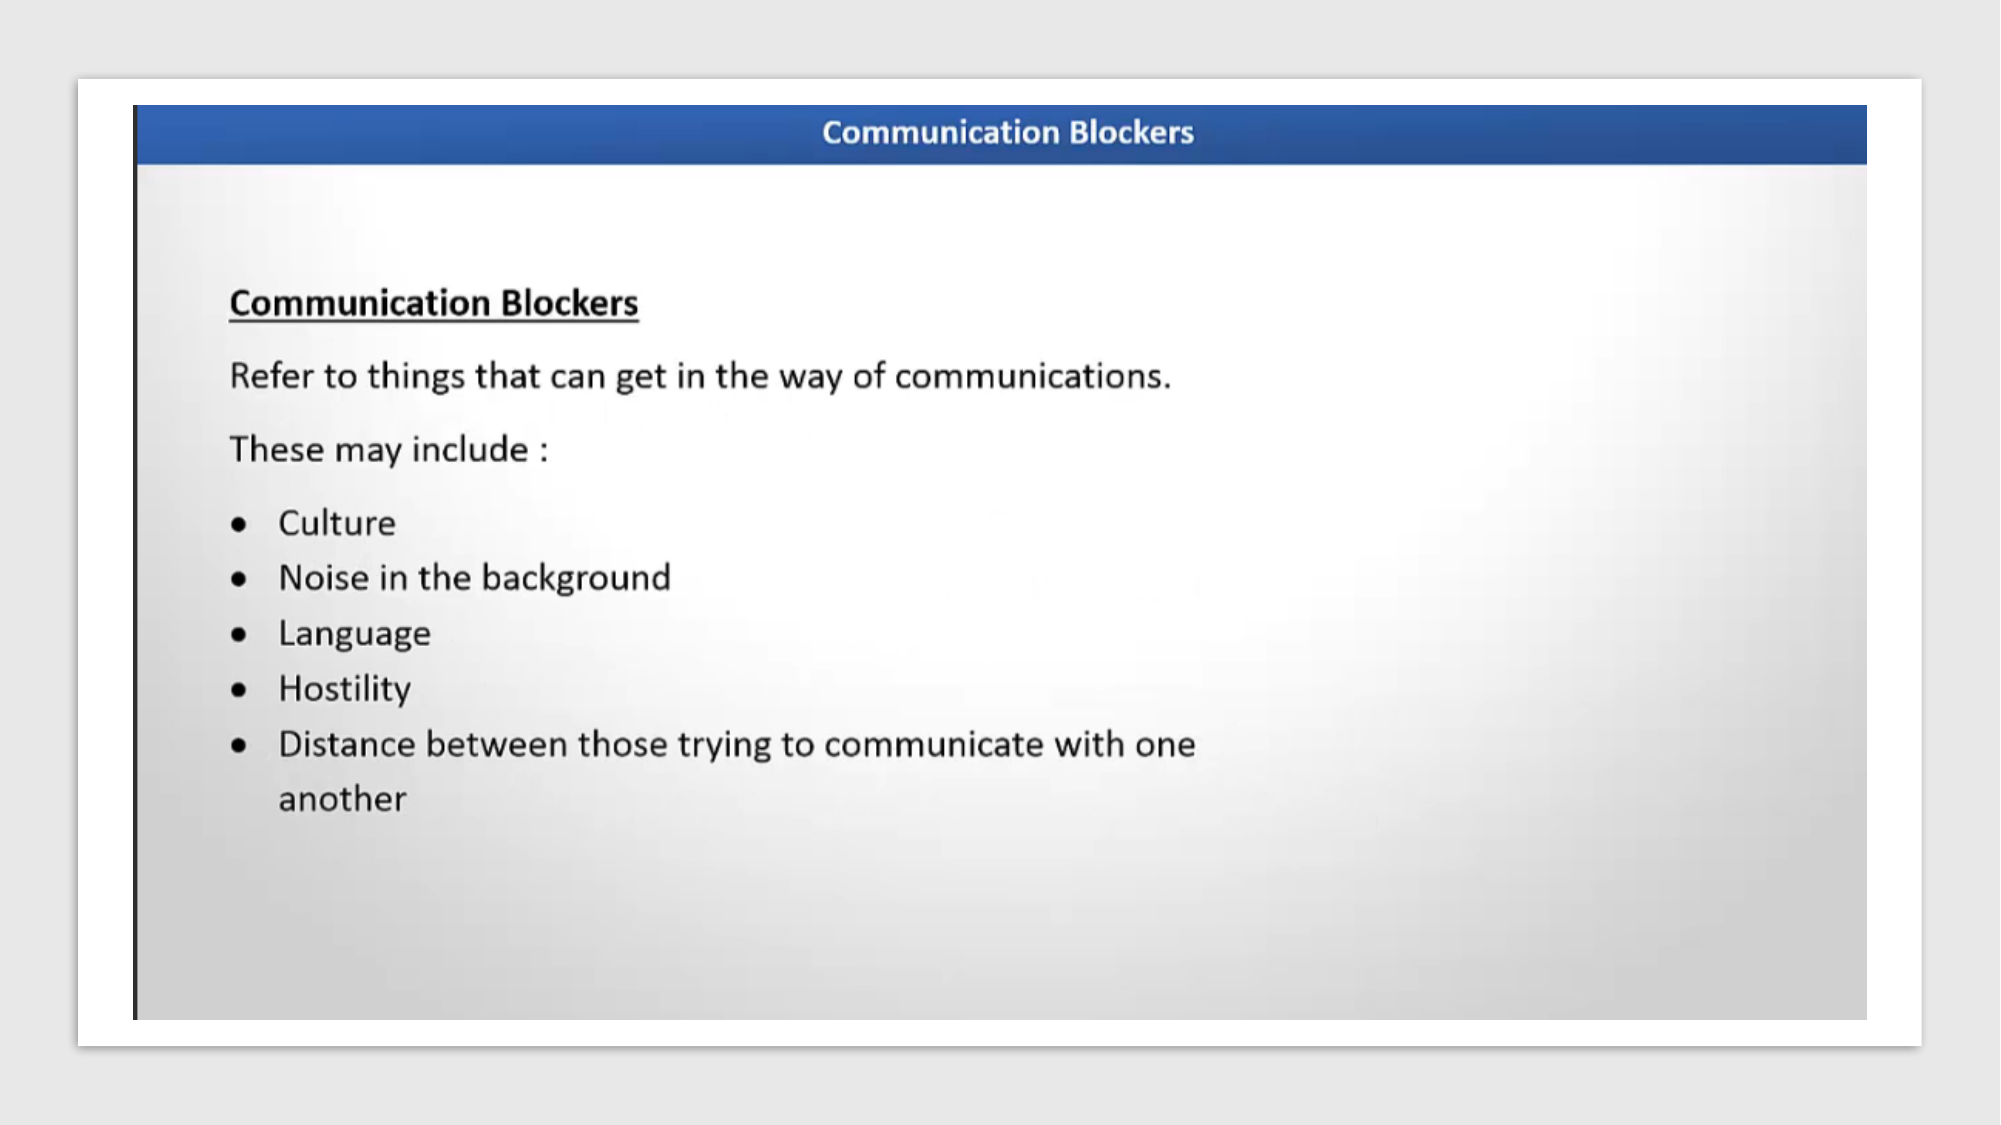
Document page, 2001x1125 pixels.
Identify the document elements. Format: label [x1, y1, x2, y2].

text_box [0, 0, 2000, 1125]
text_box [77, 77, 1923, 1048]
list [133, 104, 1867, 1020]
